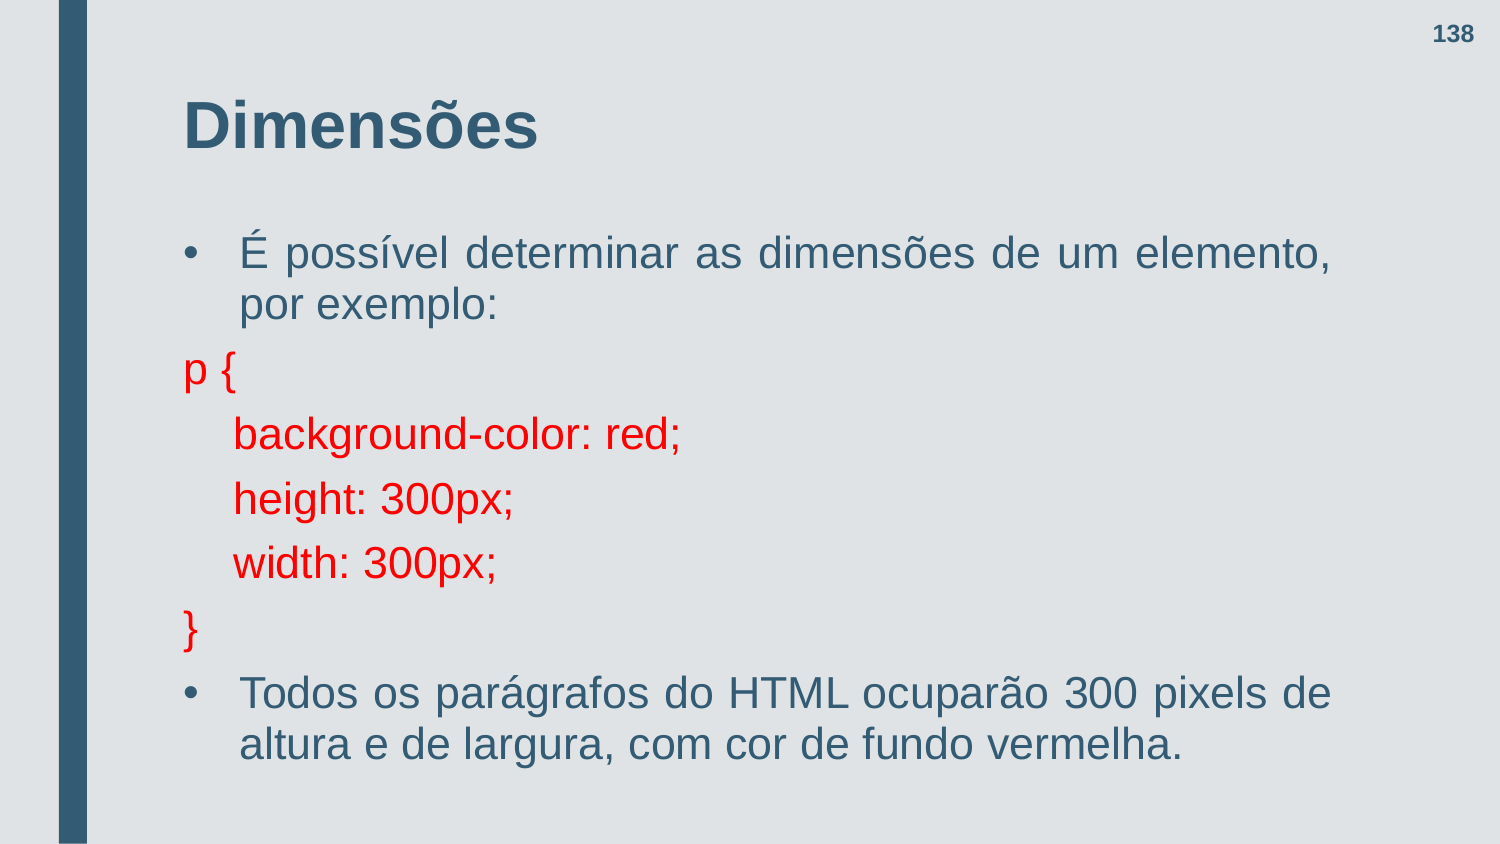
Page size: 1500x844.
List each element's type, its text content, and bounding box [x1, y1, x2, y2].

title Dimensões [168, 84, 1351, 210]
list É possível determinar as dimensões de um elemento, por exemplo: p { background-color: red; height: 300px; width: 300px; } Todos os parágrafos do HTML ocuparão 300 pixels de altura e de largura, com cor de fundo vermelha. [168, 221, 1351, 788]
slide_number 138 [1293, 7, 1490, 58]
